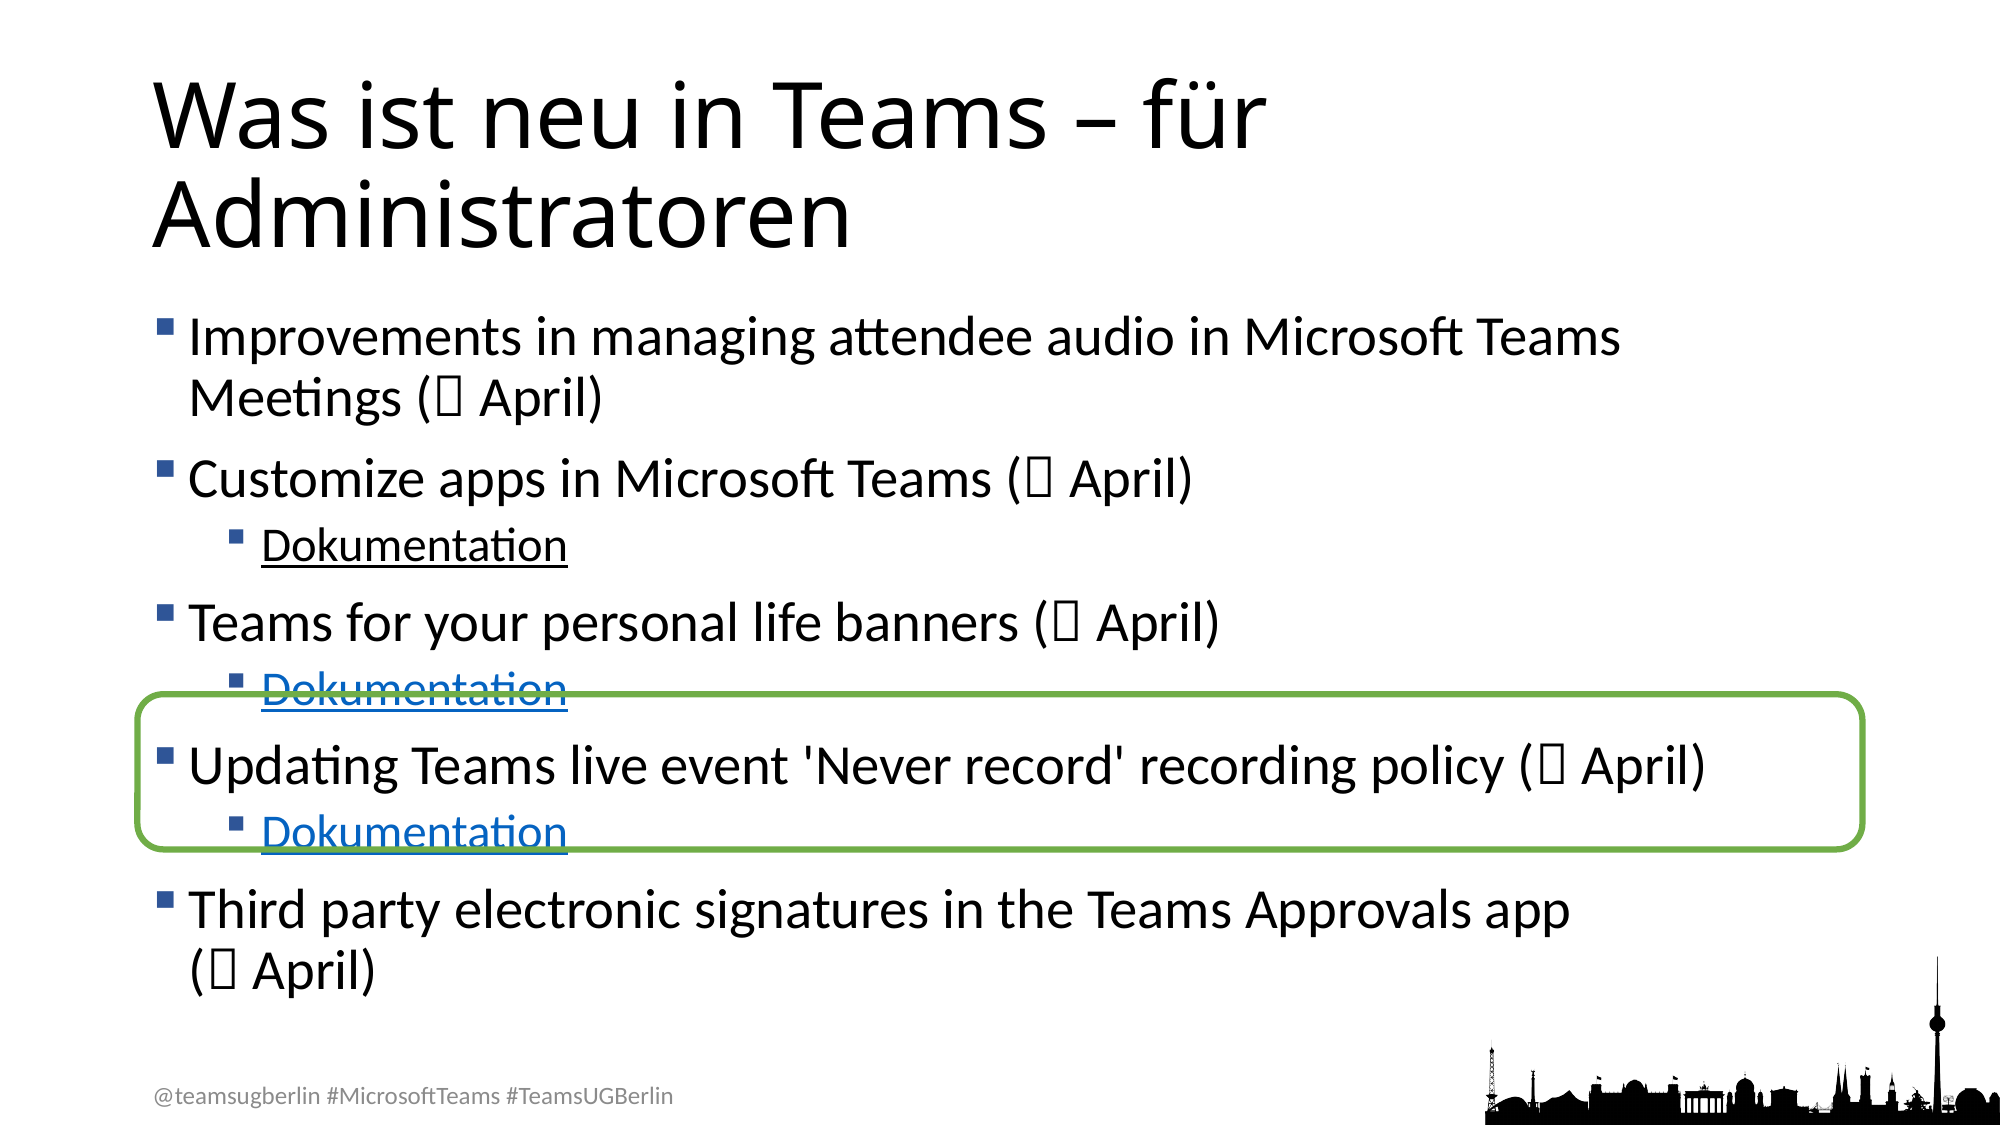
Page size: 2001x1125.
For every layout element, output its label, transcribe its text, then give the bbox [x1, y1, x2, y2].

title Was ist neu in Teams – für Administratoren [137, 59, 1863, 278]
list Improvements in managing attendee audio in Microsoft Teams Meetings ( April) Customize apps in Microsoft Teams ( April) Dokumentation Teams for your personal life banners ( April) Dokumentation Updating Teams live event 'Never record' recording policy ( April) Dokumentation Third party electronic signatures in the Teams Approvals app ( April) [137, 299, 1849, 714]
list Improvements in managing attendee audio in Microsoft Teams Meetings ( April) Customize apps in Microsoft Teams ( April) Dokumentation Teams for your personal life banners ( April) Dokumentation Updating Teams live event 'Never record' recording policy ( April) Dokumentation Third party electronic signatures in the Teams Approvals app ( April) [137, 830, 1849, 1014]
text_box [137, 694, 1863, 850]
picture [1485, 914, 2000, 1125]
